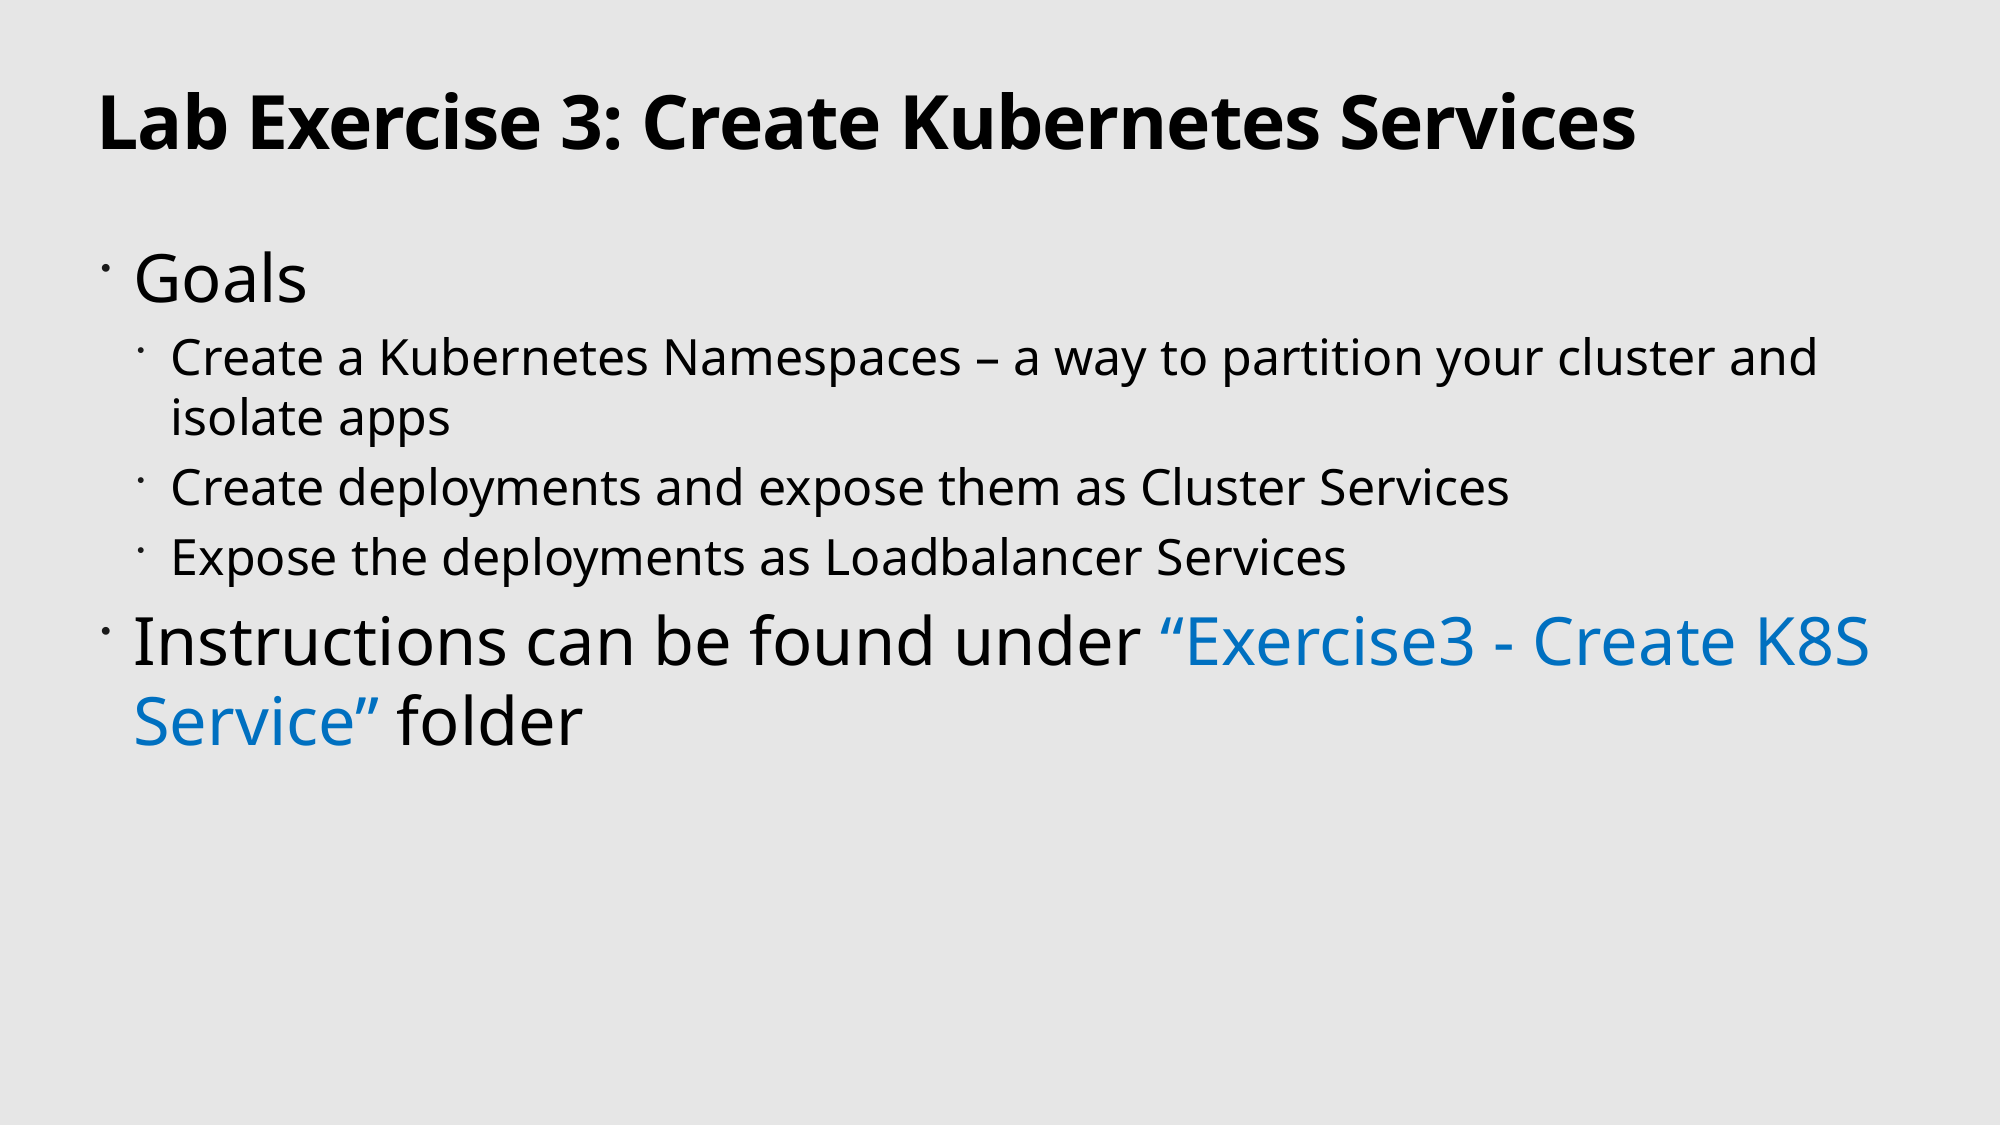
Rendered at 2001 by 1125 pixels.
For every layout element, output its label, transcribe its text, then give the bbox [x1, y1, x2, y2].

title Lab Exercise 3: Create Kubernetes Services [96, 75, 1904, 166]
list Goals Create a Kubernetes Namespaces – a way to partition your cluster and isolate apps Create deployments and expose them as Cluster Services Expose the deployments as Loadbalancer Services Instructions can be found under “Exercise3 - Create K8S Service” folder [95, 235, 1955, 785]
